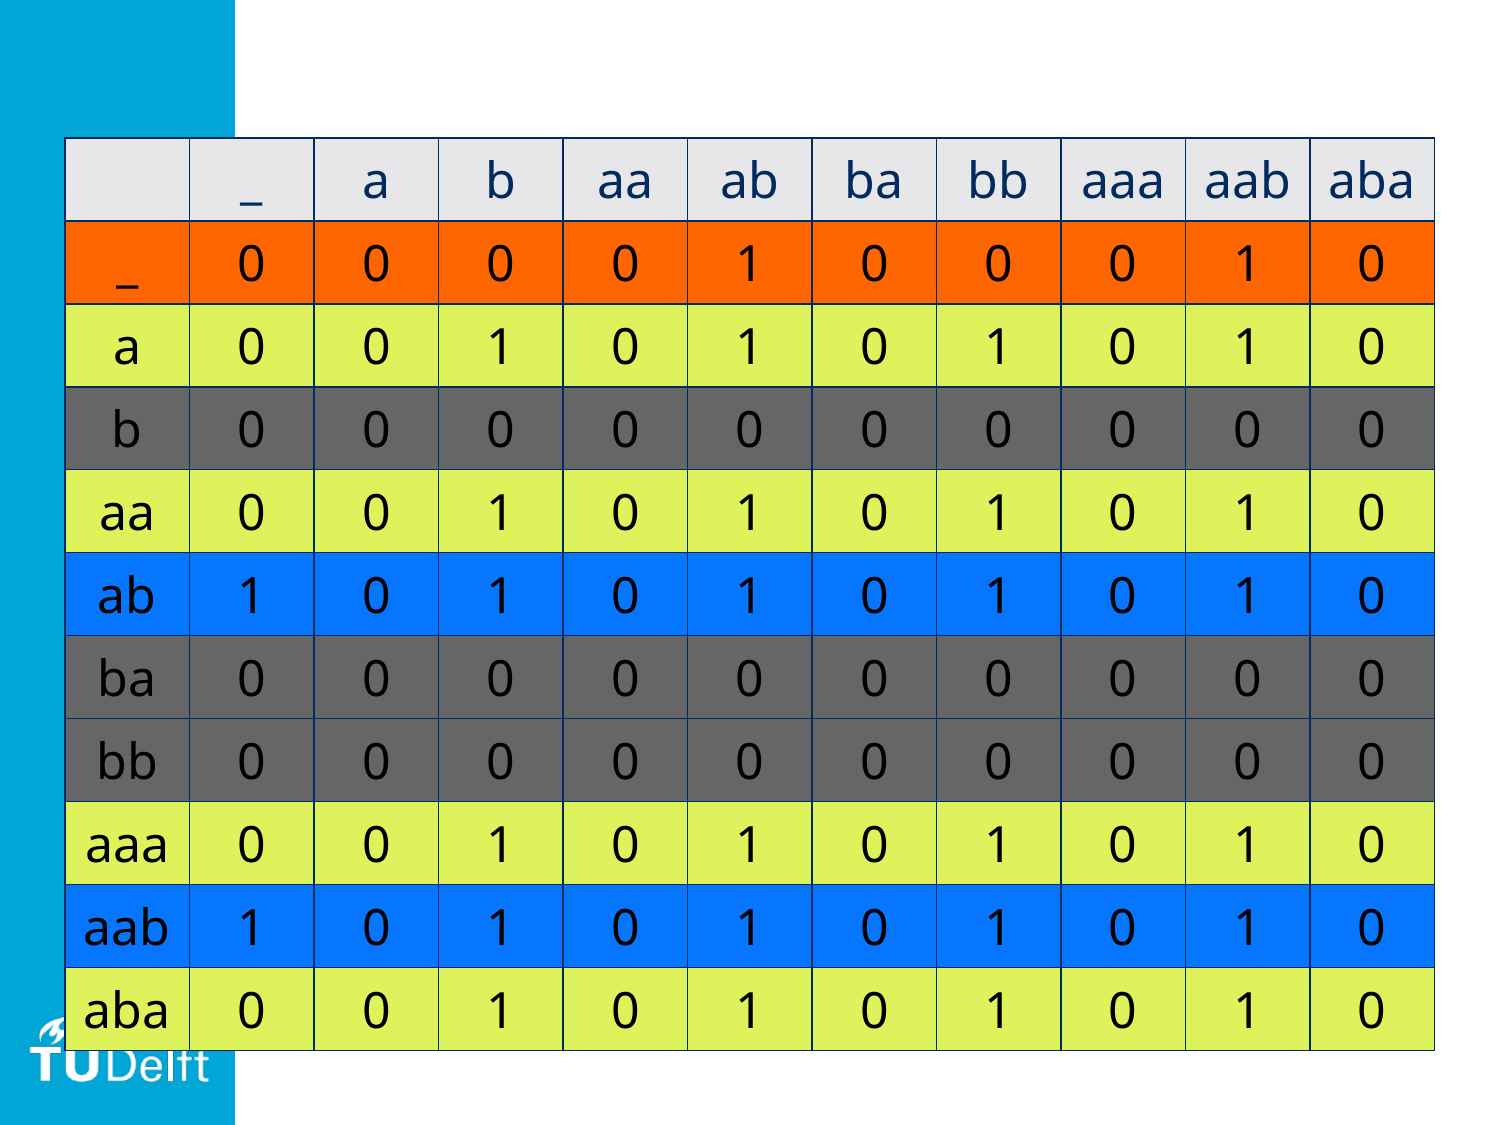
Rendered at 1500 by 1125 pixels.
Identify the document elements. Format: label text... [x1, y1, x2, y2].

table_cell 0 [813, 470, 936, 552]
table_header _ [190, 139, 313, 220]
table_cell 1 [1186, 305, 1309, 386]
table_header bb [937, 139, 1060, 220]
table_cell 0 [190, 968, 313, 1050]
table_cell 1 [1186, 470, 1309, 552]
table_cell 1 [439, 802, 562, 884]
table_cell 0 [190, 470, 313, 552]
table_cell 1 [937, 885, 1060, 967]
table_cell 0 [1062, 470, 1185, 552]
table_cell 0 [1186, 388, 1309, 469]
table_cell 0 [315, 305, 438, 386]
table_cell 0 [1311, 636, 1434, 718]
table_cell 1 [439, 553, 562, 635]
table_cell 0 [1062, 885, 1185, 967]
table_cell 0 [937, 636, 1060, 718]
table_cell 0 [315, 968, 438, 1050]
table_cell 0 [564, 636, 687, 718]
table_cell 0 [1311, 885, 1434, 967]
table_cell 0 [190, 719, 313, 801]
table_cell 0 [439, 636, 562, 718]
table_cell 0 [564, 222, 687, 303]
table_cell 0 [813, 885, 936, 967]
table_cell 0 [190, 222, 313, 303]
table_cell 0 [315, 719, 438, 801]
table_header ba [813, 139, 936, 220]
table_cell 1 [937, 553, 1060, 635]
table_cell 0 [1062, 388, 1185, 469]
table_cell 0 [190, 305, 313, 386]
table_cell 0 [315, 470, 438, 552]
table_cell 0 [1062, 222, 1185, 303]
table_cell 0 [315, 388, 438, 469]
table_cell 0 [190, 802, 313, 884]
table_cell 0 [688, 388, 811, 469]
table_cell 0 [315, 222, 438, 303]
table_cell 0 [315, 636, 438, 718]
table_cell 0 [688, 719, 811, 801]
table_cell 0 [439, 222, 562, 303]
table_cell 0 [937, 388, 1060, 469]
table_cell 1 [688, 470, 811, 552]
table_cell aa [66, 470, 189, 552]
table_header aa [564, 139, 687, 220]
table_header a [315, 139, 438, 220]
table_cell 0 [439, 388, 562, 469]
table_cell 1 [1186, 968, 1309, 1050]
table_cell 1 [937, 305, 1060, 386]
table_cell 1 [937, 802, 1060, 884]
table_cell 0 [813, 305, 936, 386]
table_cell 0 [1311, 388, 1434, 469]
table_header aaa [1062, 139, 1185, 220]
table_cell 0 [439, 719, 562, 801]
table_cell 0 [315, 885, 438, 967]
table_cell 0 [1311, 470, 1434, 552]
table_cell 1 [439, 470, 562, 552]
table_cell 0 [1311, 802, 1434, 884]
table_cell 0 [1311, 222, 1434, 303]
table_cell 0 [564, 388, 687, 469]
table_cell 0 [1062, 802, 1185, 884]
table_header aab [1186, 139, 1309, 220]
table_cell 1 [688, 968, 811, 1050]
table_cell 0 [1186, 636, 1309, 718]
table_cell 0 [1311, 305, 1434, 386]
table_cell 0 [813, 719, 936, 801]
table_cell 0 [315, 553, 438, 635]
table_cell 1 [1186, 222, 1309, 303]
table_cell 0 [190, 388, 313, 469]
table_cell 1 [688, 885, 811, 967]
table_cell ab [66, 553, 189, 635]
table_cell 0 [315, 802, 438, 884]
table_cell 0 [564, 305, 687, 386]
table_cell 0 [564, 885, 687, 967]
table_cell 0 [813, 636, 936, 718]
table_cell 1 [439, 968, 562, 1050]
table_cell aaa [66, 802, 189, 884]
table_header b [439, 139, 562, 220]
table_cell 1 [1186, 885, 1309, 967]
table_cell 0 [564, 553, 687, 635]
table_cell a [66, 305, 189, 386]
table_cell 0 [1311, 719, 1434, 801]
table_cell 0 [564, 719, 687, 801]
table_header aba [1311, 139, 1434, 220]
table_cell 0 [564, 968, 687, 1050]
table_cell 0 [564, 802, 687, 884]
table_cell 0 [1062, 305, 1185, 386]
table_cell 0 [1062, 553, 1185, 635]
table_cell 1 [1186, 553, 1309, 635]
table_header ab [688, 139, 811, 220]
table_cell 0 [564, 470, 687, 552]
table_cell 1 [688, 553, 811, 635]
table_cell 1 [688, 222, 811, 303]
table_cell aba [66, 968, 189, 1050]
table_cell 0 [1062, 636, 1185, 718]
table_cell 0 [1062, 719, 1185, 801]
table_cell ba [66, 636, 189, 718]
table_cell 0 [937, 222, 1060, 303]
table_cell _ [66, 222, 189, 303]
table_cell 1 [439, 885, 562, 967]
table_cell 0 [937, 719, 1060, 801]
table_cell 0 [813, 553, 936, 635]
table_cell 0 [1311, 553, 1434, 635]
table_cell bb [66, 719, 189, 801]
table_cell 0 [1311, 968, 1434, 1050]
table_cell 0 [813, 968, 936, 1050]
table_cell 0 [813, 802, 936, 884]
table_cell 1 [190, 553, 313, 635]
table_cell 1 [688, 305, 811, 386]
table_cell 1 [937, 968, 1060, 1050]
table_cell 1 [937, 470, 1060, 552]
table_cell 1 [1186, 802, 1309, 884]
table_cell 0 [1062, 968, 1185, 1050]
table_header [66, 139, 189, 220]
table_cell 1 [439, 305, 562, 386]
table_cell b [66, 388, 189, 469]
table_cell aab [66, 885, 189, 967]
table_cell 1 [688, 802, 811, 884]
table_cell 1 [190, 885, 313, 967]
table_cell 0 [1186, 719, 1309, 801]
table_cell 0 [190, 636, 313, 718]
table_cell 0 [813, 222, 936, 303]
table_cell 0 [688, 636, 811, 718]
table_cell 0 [813, 388, 936, 469]
